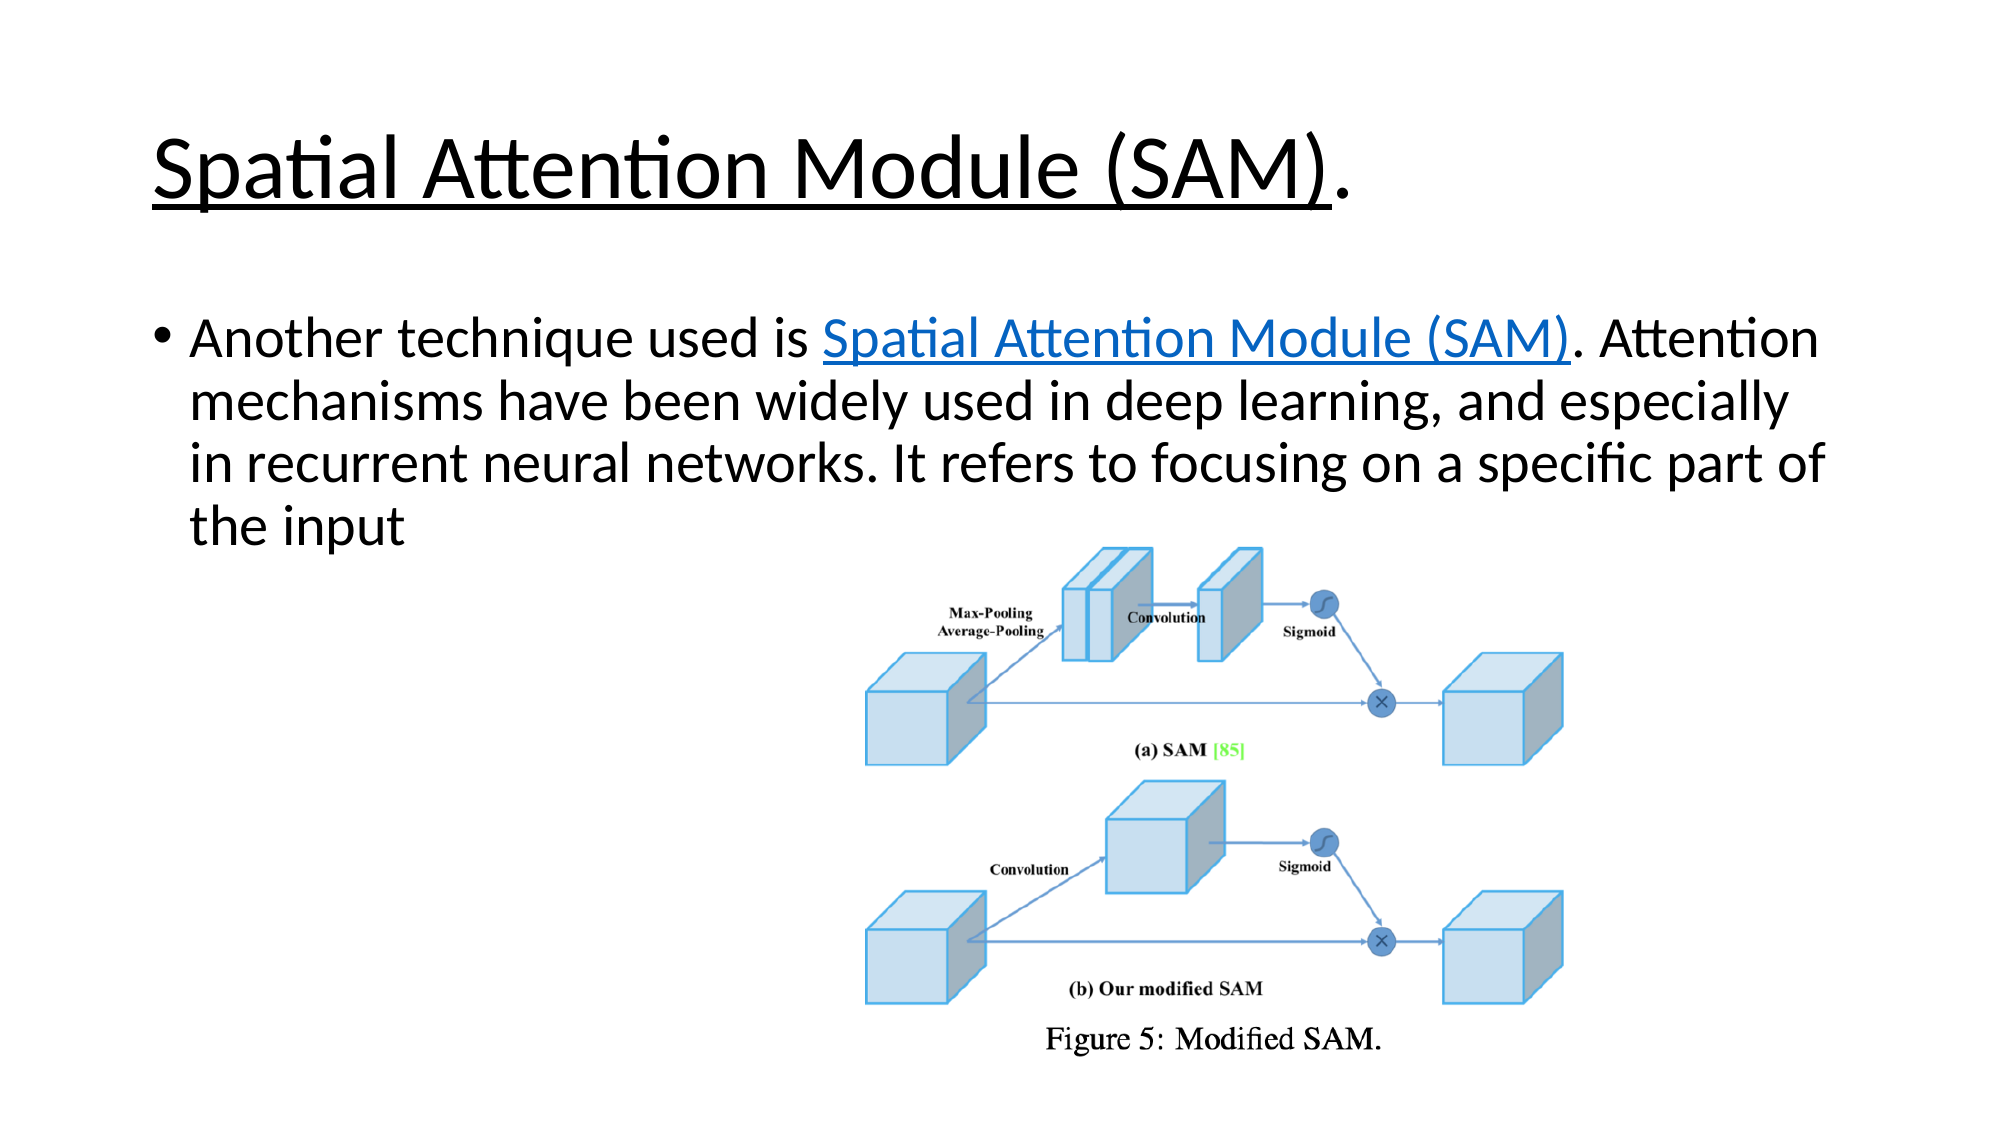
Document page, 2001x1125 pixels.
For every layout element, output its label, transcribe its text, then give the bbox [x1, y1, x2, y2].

picture [807, 510, 1603, 1061]
list Another technique used is Spatial Attention Module (SAM). Attention mechanisms have been widely used in deep learning, and especially in recurrent neural networks. It refers to focusing on a specific part of the input [137, 299, 1863, 1014]
title Spatial Attention Module (SAM). [137, 59, 1863, 278]
